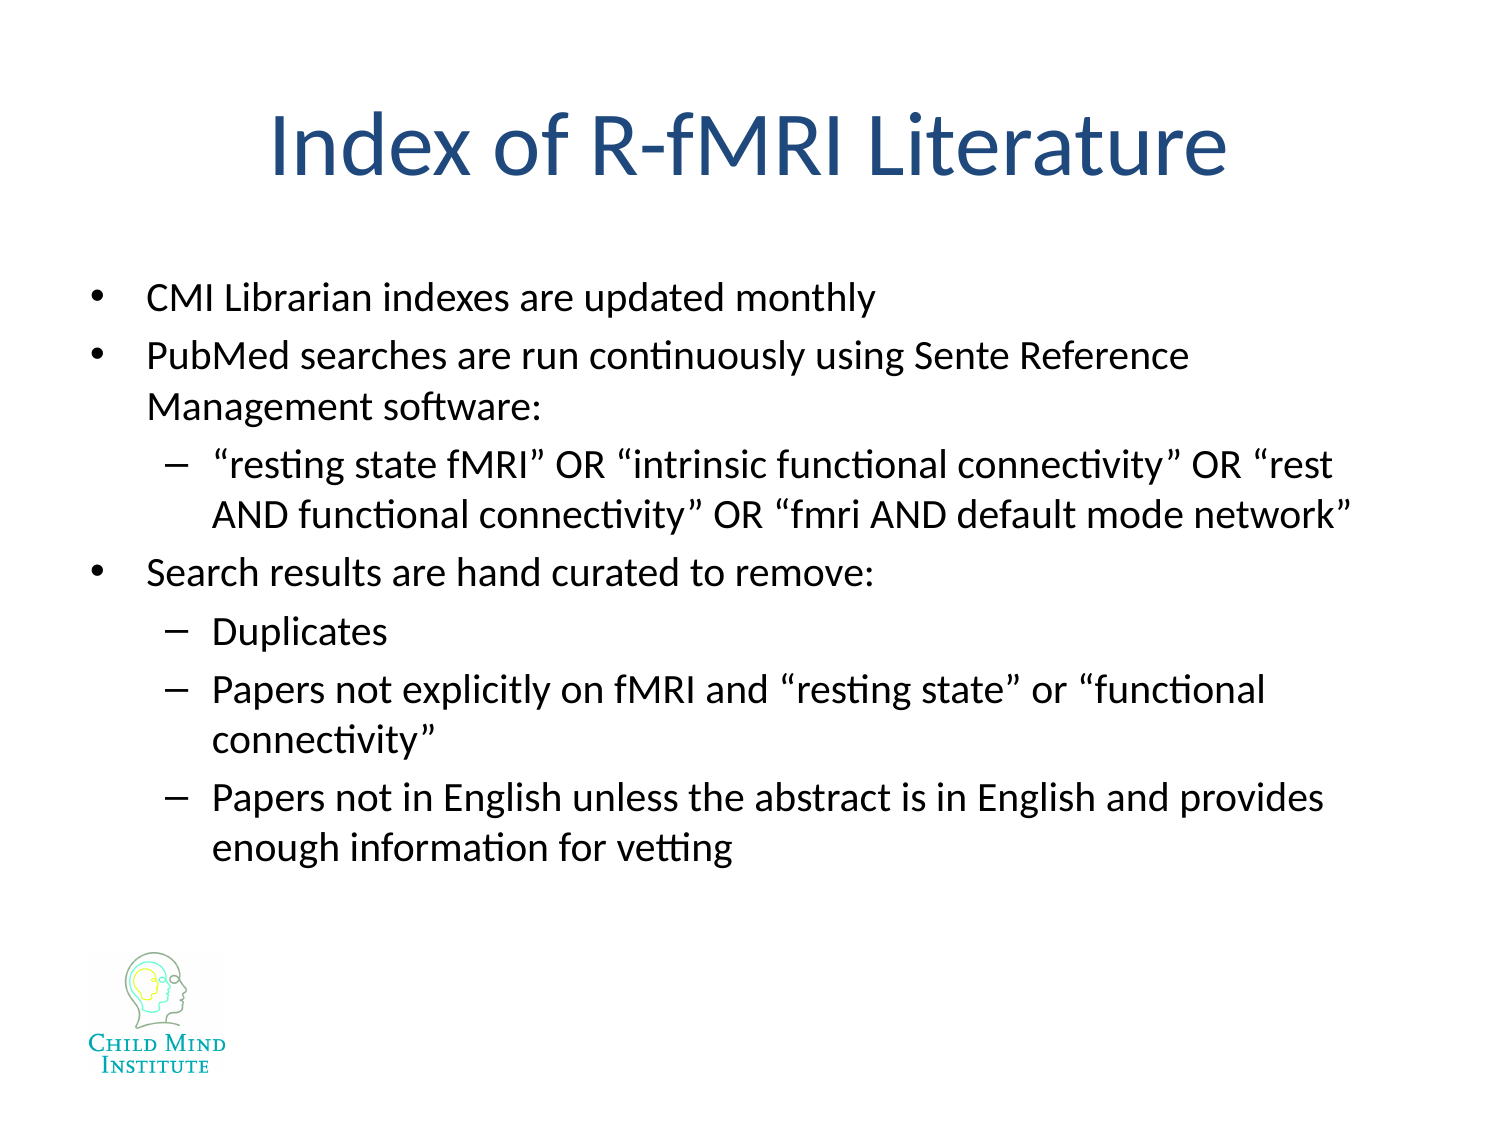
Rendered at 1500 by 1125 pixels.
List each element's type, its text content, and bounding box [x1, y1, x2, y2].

picture [89, 952, 225, 1073]
list CMI Librarian indexes are updated monthly PubMed searches are run continuously using Sente Reference Management software: “resting state fMRI” OR “intrinsic functional connectivity” OR “rest AND functional connectivity” OR “fmri AND default mode network” Search results are hand curated to remove: Duplicates Papers not explicitly on fMRI and “resting state” or “functional connectivity” Papers not in English unless the abstract is in English and provides enough information for vetting [75, 262, 1425, 904]
title Index of R-fMRI Literature [75, 45, 1425, 233]
